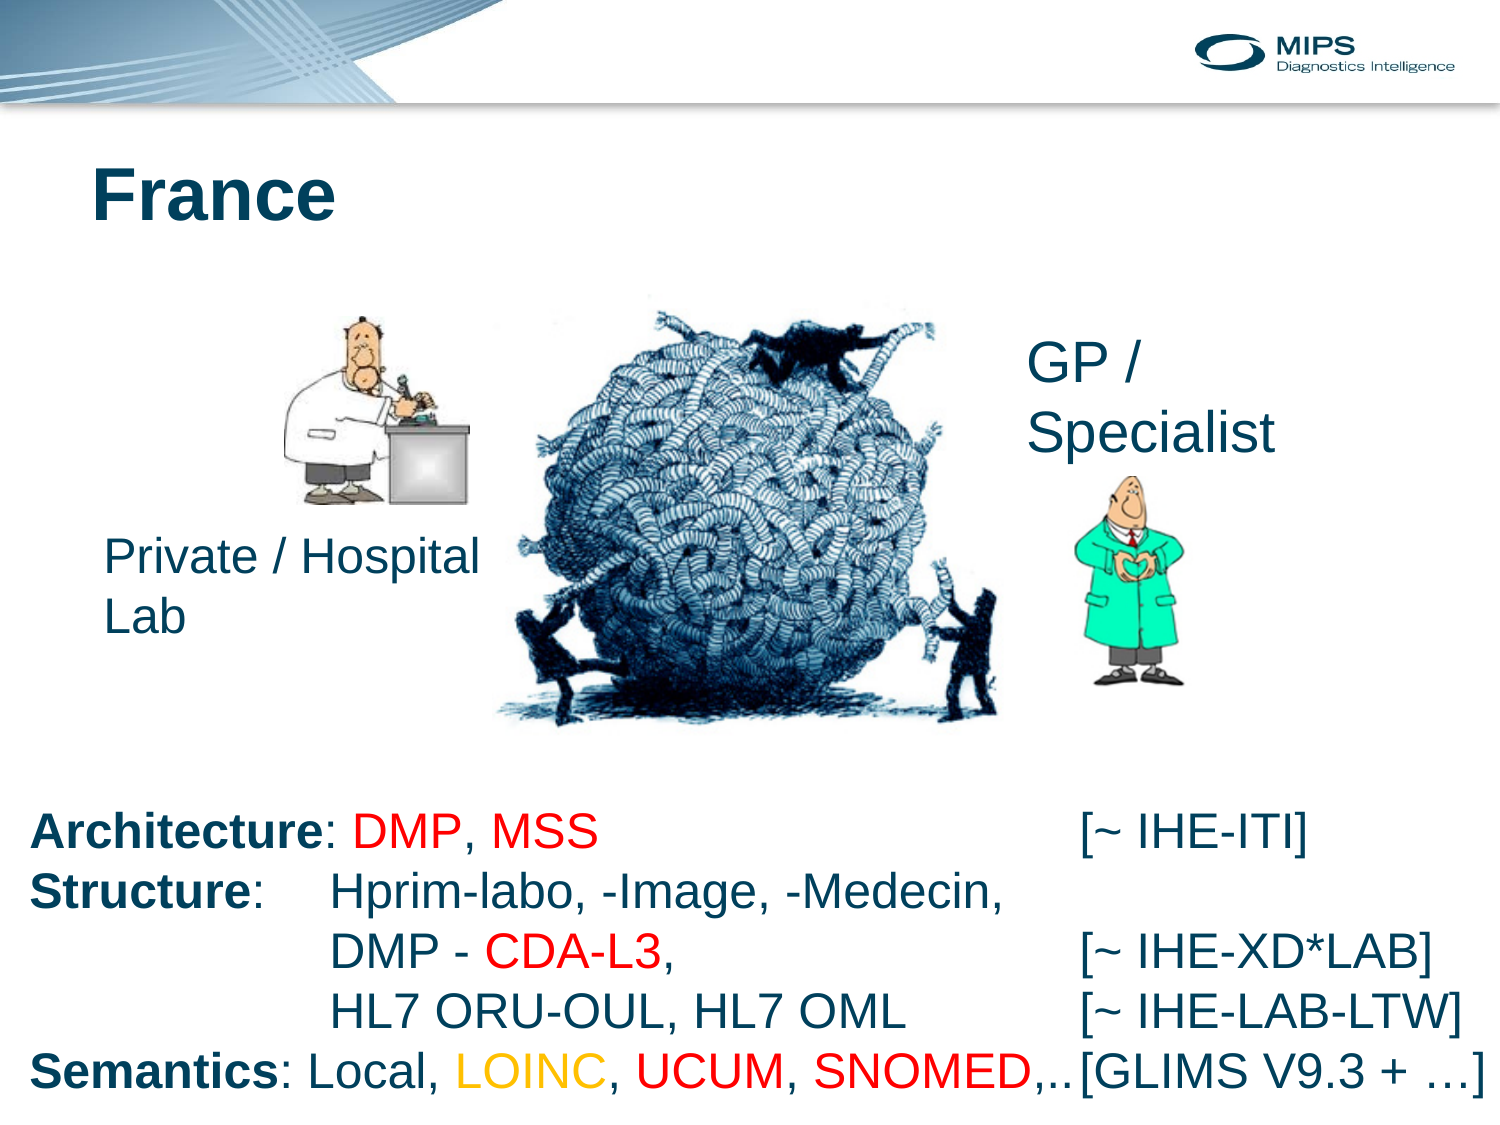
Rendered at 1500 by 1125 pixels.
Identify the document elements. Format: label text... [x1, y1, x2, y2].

text_box Architecture: DMP, MSS [~ IHE-ITI] Structure: Hprim-labo, -Image, -Medecin, DMP - CDA-L3, [~ IHE-XD*LAB] HL7 ORU-OUL, HL7 OML [~ IHE-LAB-LTW] Semantics: Local, LOINC, UCUM, SNOMED,.. [GLIMS V9.3 + …] [14, 790, 1500, 1106]
text_box Private / Hospital Lab [88, 515, 492, 651]
title France [76, 125, 1427, 256]
picture [284, 316, 470, 505]
picture [492, 252, 1025, 785]
picture [0, 0, 1500, 133]
text_box GP / Specialist [1025, 316, 1292, 472]
picture [1045, 476, 1215, 692]
